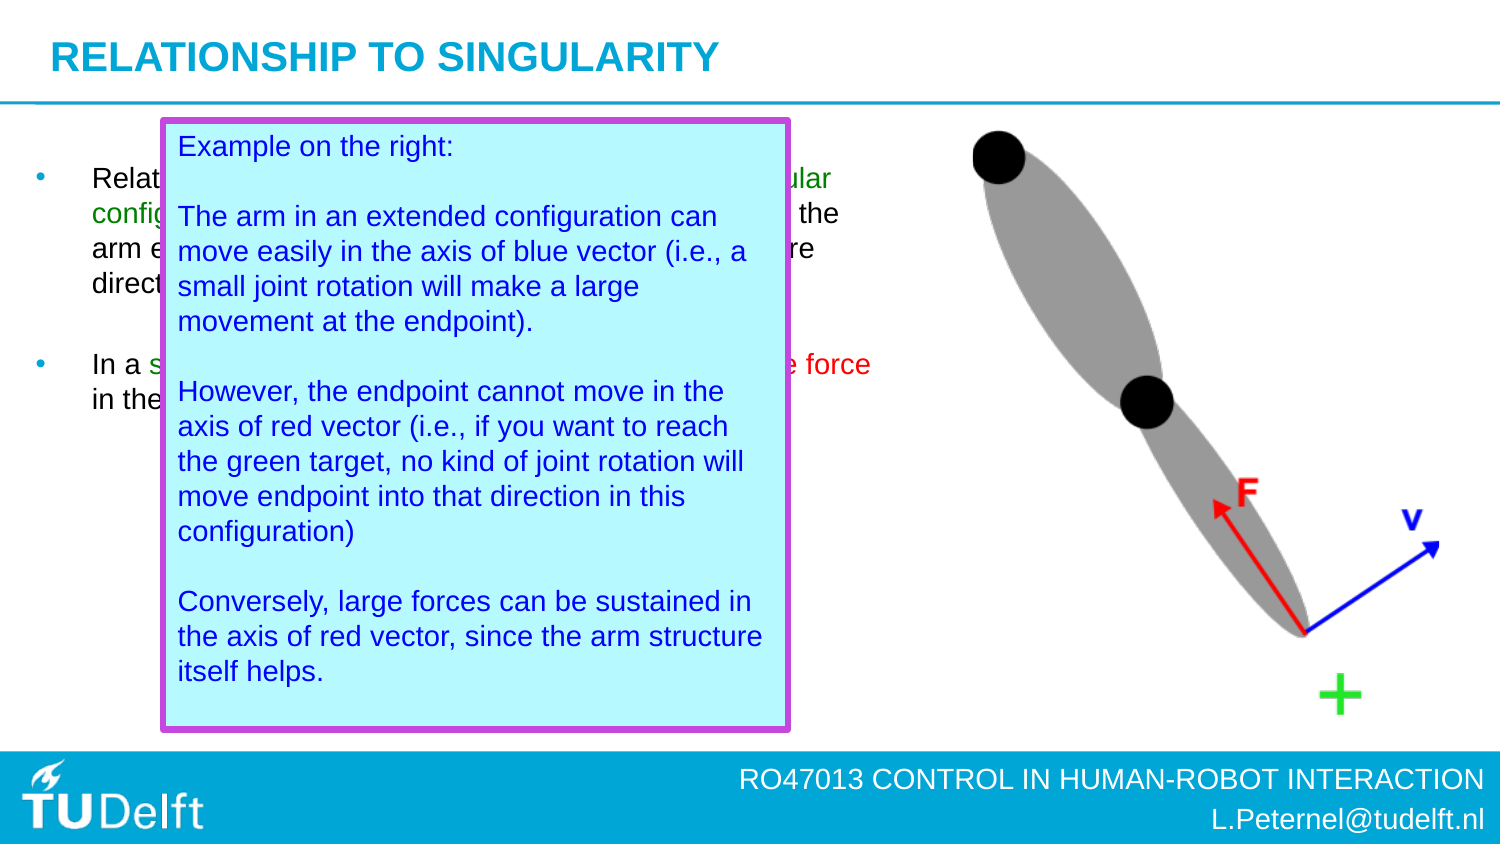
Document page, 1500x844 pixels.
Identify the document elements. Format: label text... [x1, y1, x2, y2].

list Relationship to singularity: when the arm is in a singular configuration (determinant of Jacobian matrix is zero), the arm endpoint will lose the ability to move in one or more directions of Cartesian space. In a singular configuration, the arm can sustain a large force in the direction where the movement is impaired. [20, 110, 898, 737]
title RELATIONSHIP TO SINGULARITY [35, 17, 1455, 92]
picture [972, 129, 1440, 715]
text_box Example on the right: The arm in an extended configuration can move easily in the axis of blue vector (i.e., a small joint rotation will make a large movement at the endpoint). However, the endpoint cannot move in the axis of red vector (i.e., if you want to reach the green target, no kind of joint rotation will move endpoint into that direction in this configuration) Conversely, large forces can be sustained in the axis of red vector, since the arm structure itself helps. [162, 120, 788, 730]
